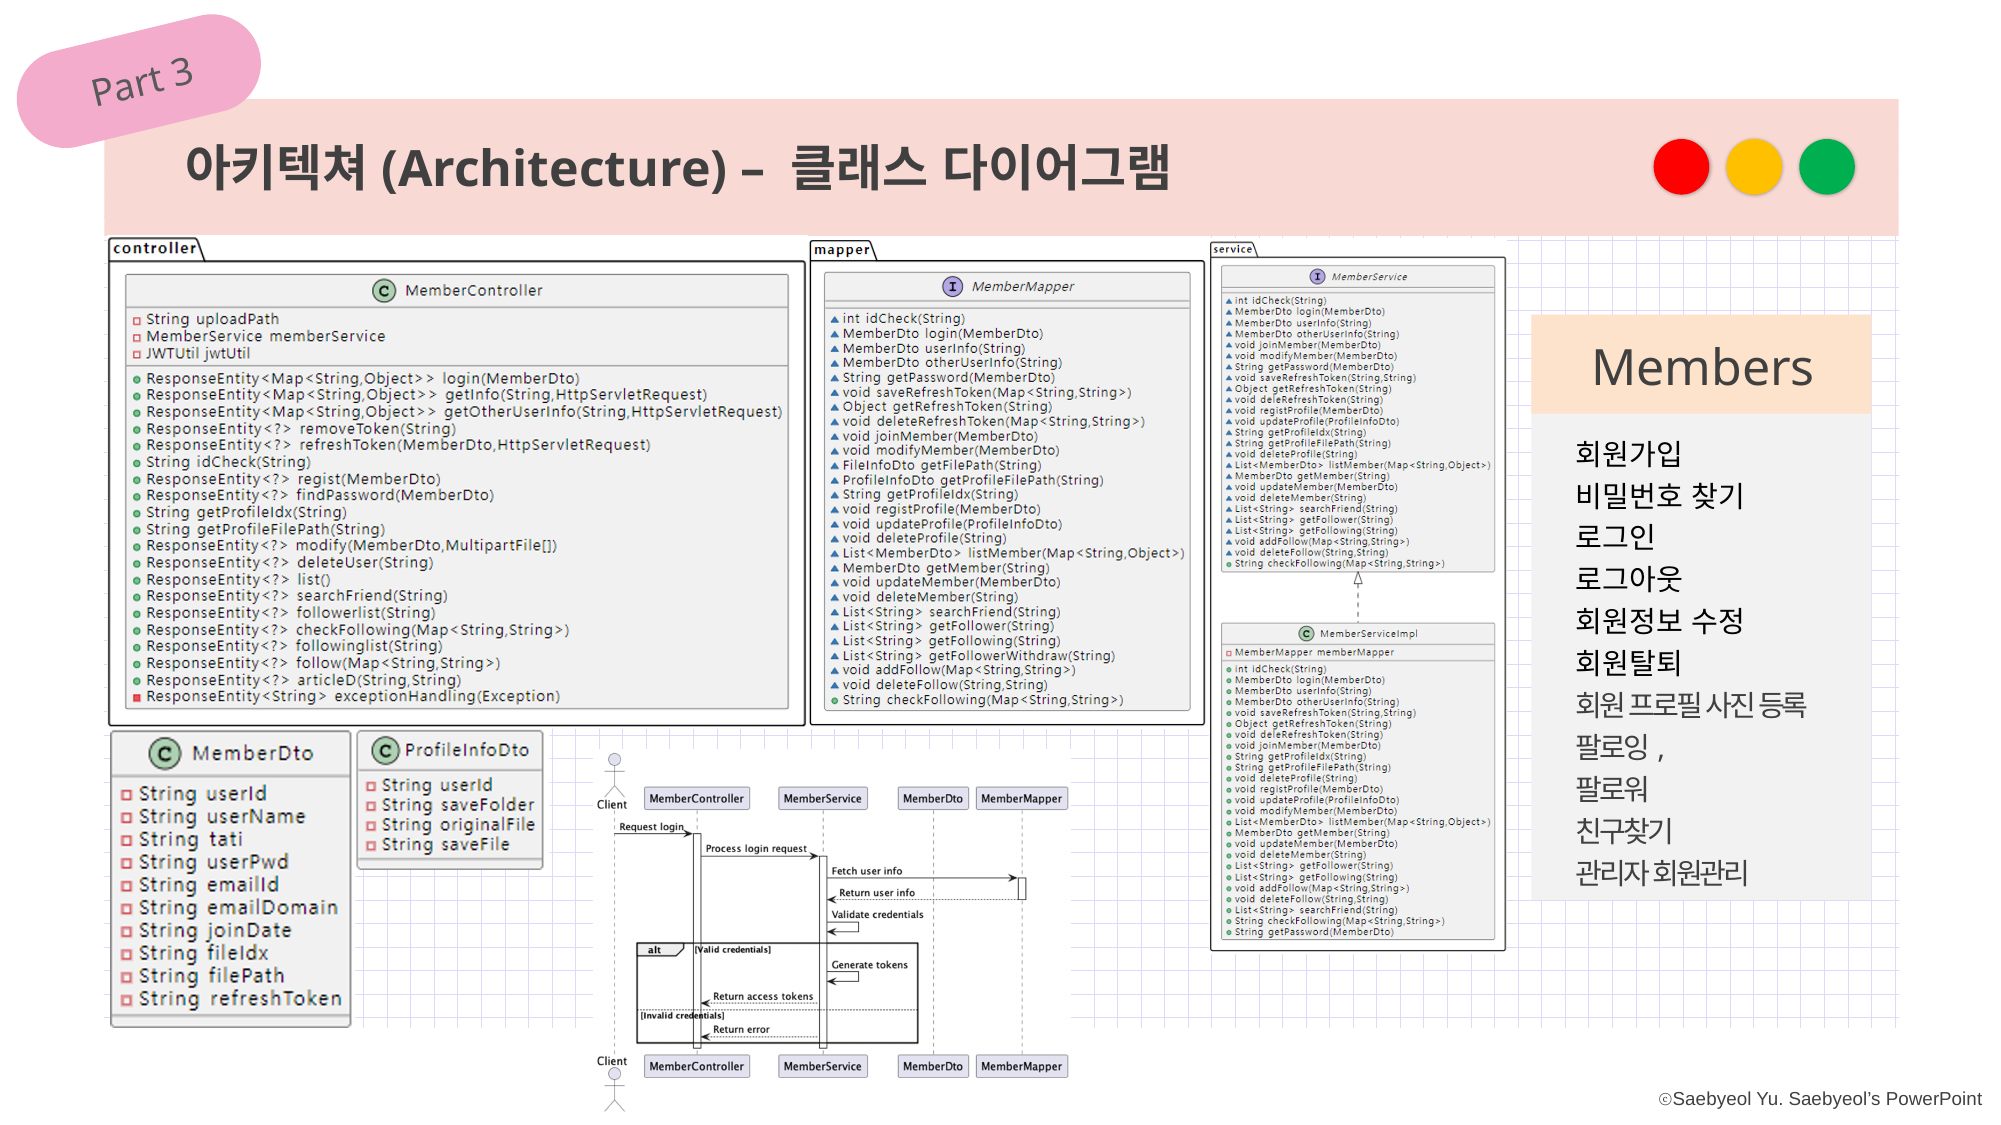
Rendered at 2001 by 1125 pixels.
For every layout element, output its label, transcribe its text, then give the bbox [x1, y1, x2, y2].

text_box [1798, 137, 1856, 196]
text_box 아키텍쳐(Architecture) – 클래스 다이어그램 [170, 129, 1188, 205]
text_box [1530, 415, 1872, 901]
text_box [103, 237, 107, 1029]
text_box Part 3 [34, 18, 249, 142]
text_box [15, 13, 262, 150]
text_box [1530, 314, 1872, 415]
text_box [1652, 137, 1711, 196]
text_box 회원가입 비밀번호 찾기 로그인 로그아웃 회원정보 수정 회원탈퇴 회원 프로필 사진 등록 팔로잉, 팔로워 친구찾기 관리자 회원관리 [1560, 421, 1850, 898]
text_box Members [1567, 328, 1839, 403]
picture [107, 235, 1507, 1115]
text_box [1725, 137, 1784, 196]
text_box [103, 98, 1900, 237]
text_box [1507, 237, 1900, 1029]
